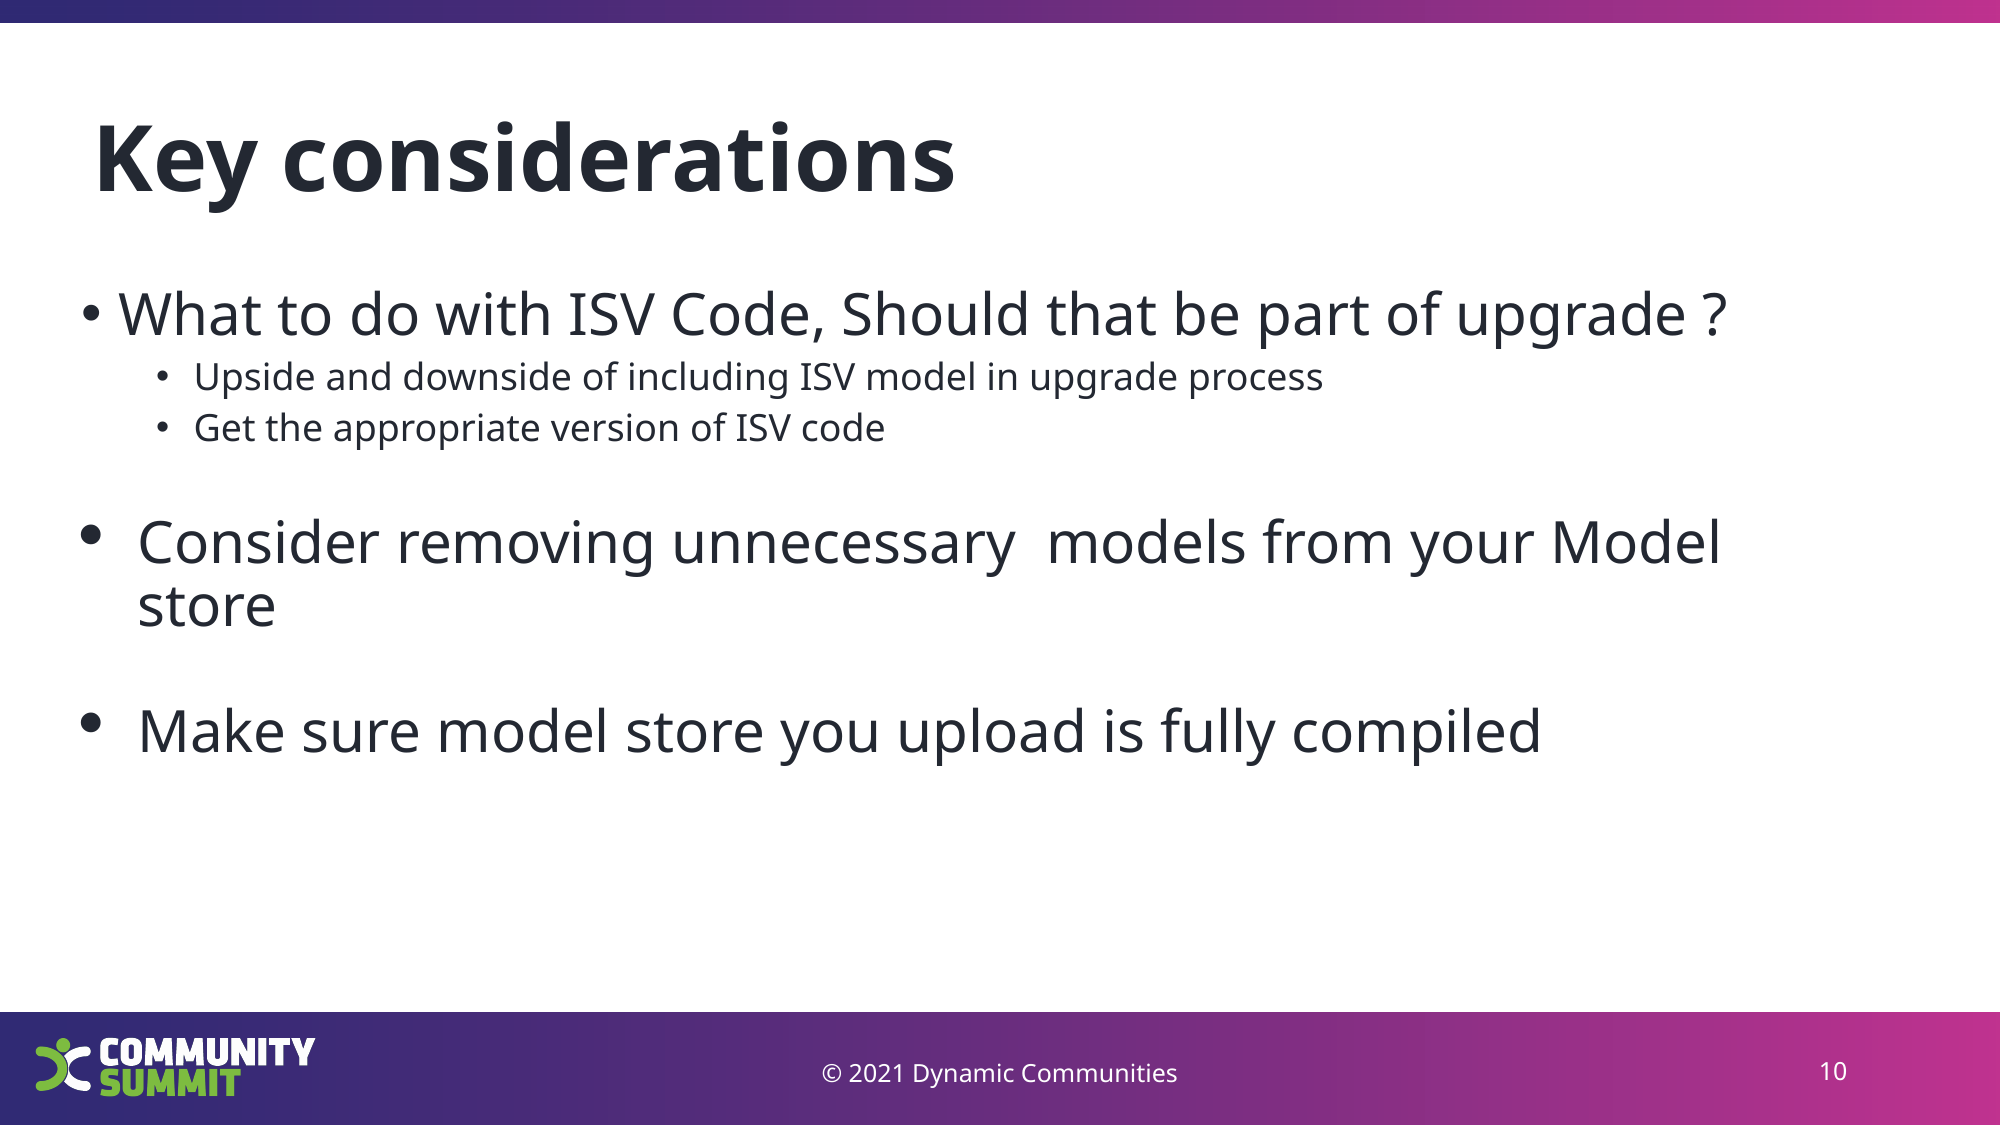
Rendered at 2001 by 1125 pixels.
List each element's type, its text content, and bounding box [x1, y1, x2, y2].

picture [0, 1012, 2000, 1125]
footer © 2021 Dynamic Communities [662, 1042, 1338, 1103]
slide_number 10 [1412, 1042, 1863, 1103]
picture [0, 0, 2000, 23]
title Key considerations [77, 59, 1863, 264]
text_box What to do with ISV Code, Should that be part of upgrade ? Upside and downside of including ISV model in upgrade process Get the appropriate version of ISV code Consider removing unnecessary models from your Model store Make sure model store you upload is fully compiled [66, 277, 1771, 797]
